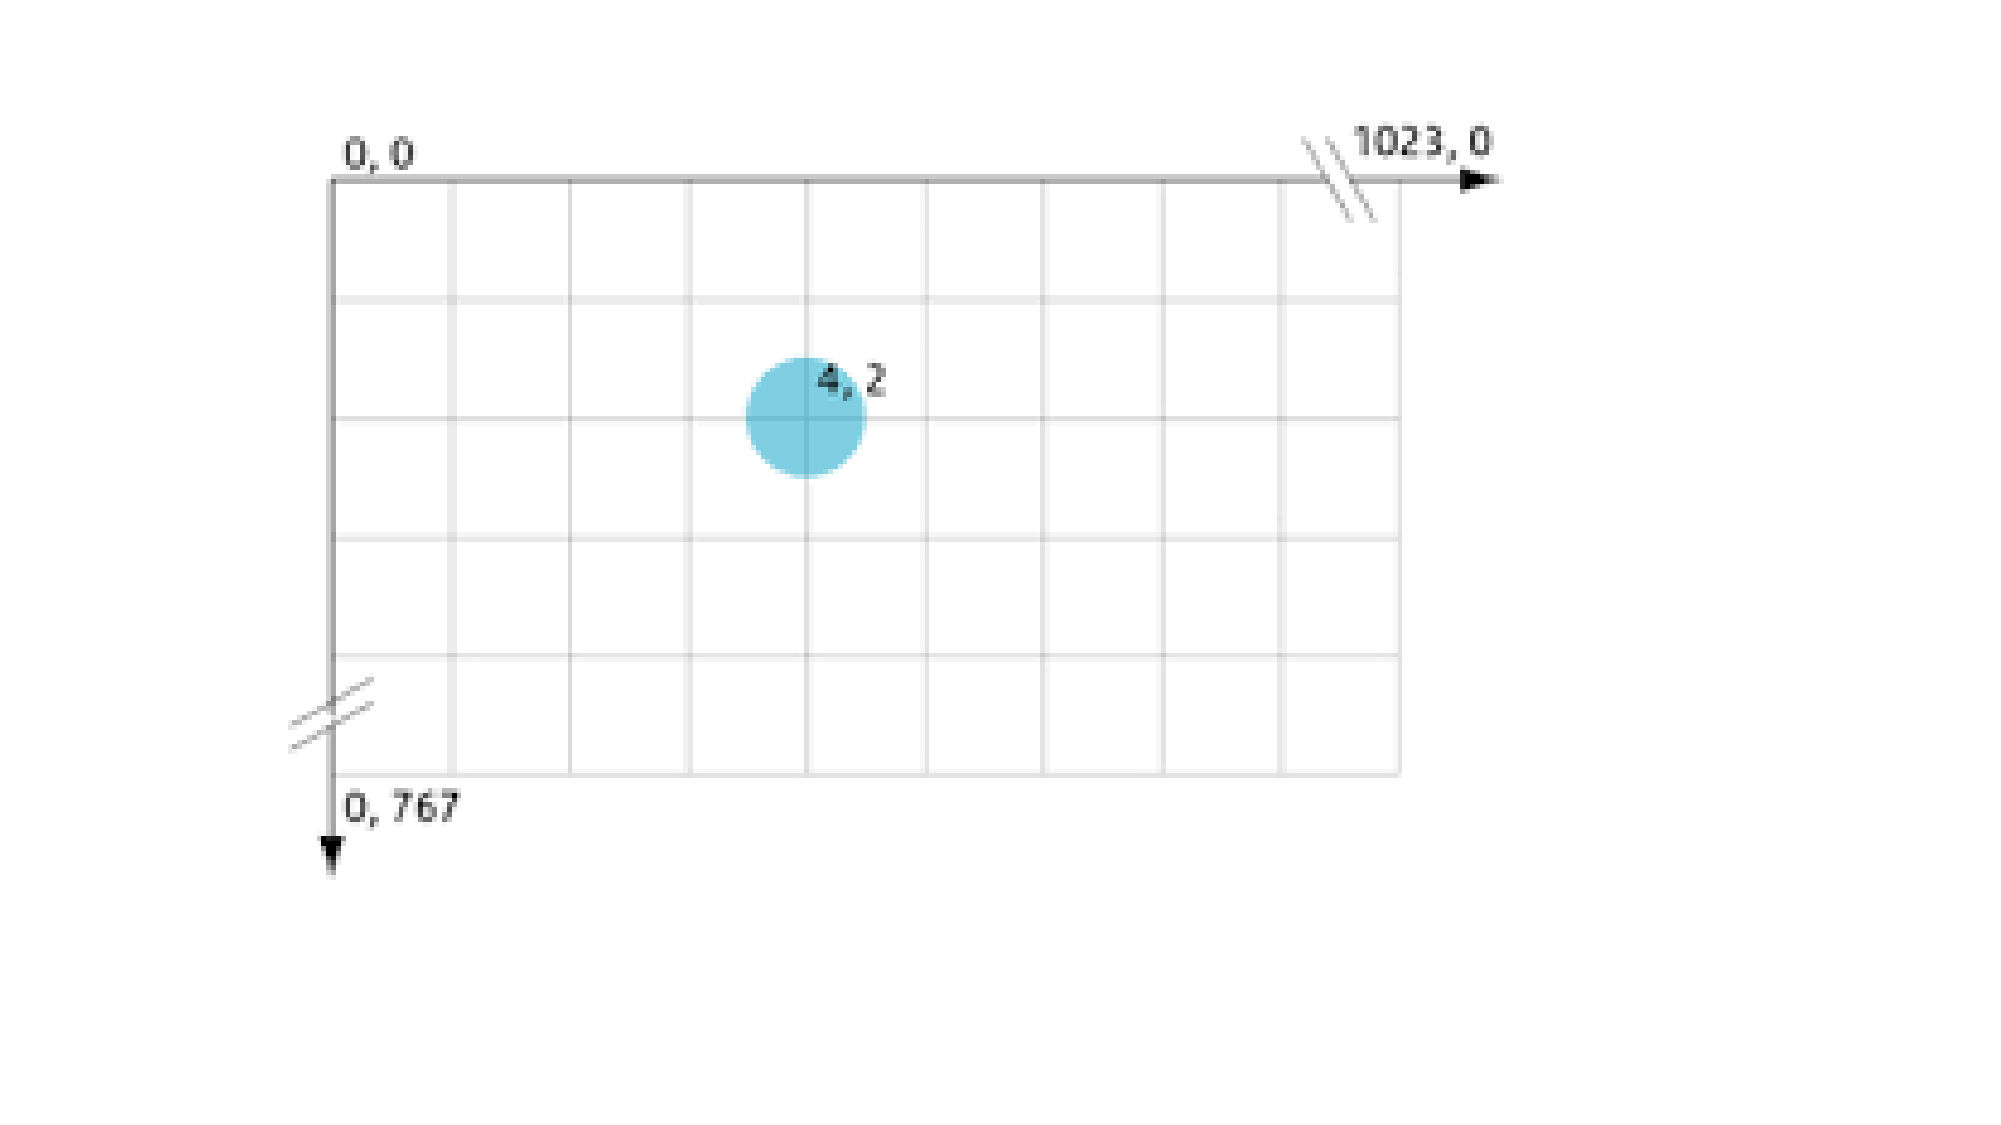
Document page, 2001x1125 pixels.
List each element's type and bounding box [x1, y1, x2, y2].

picture [235, 59, 1567, 943]
